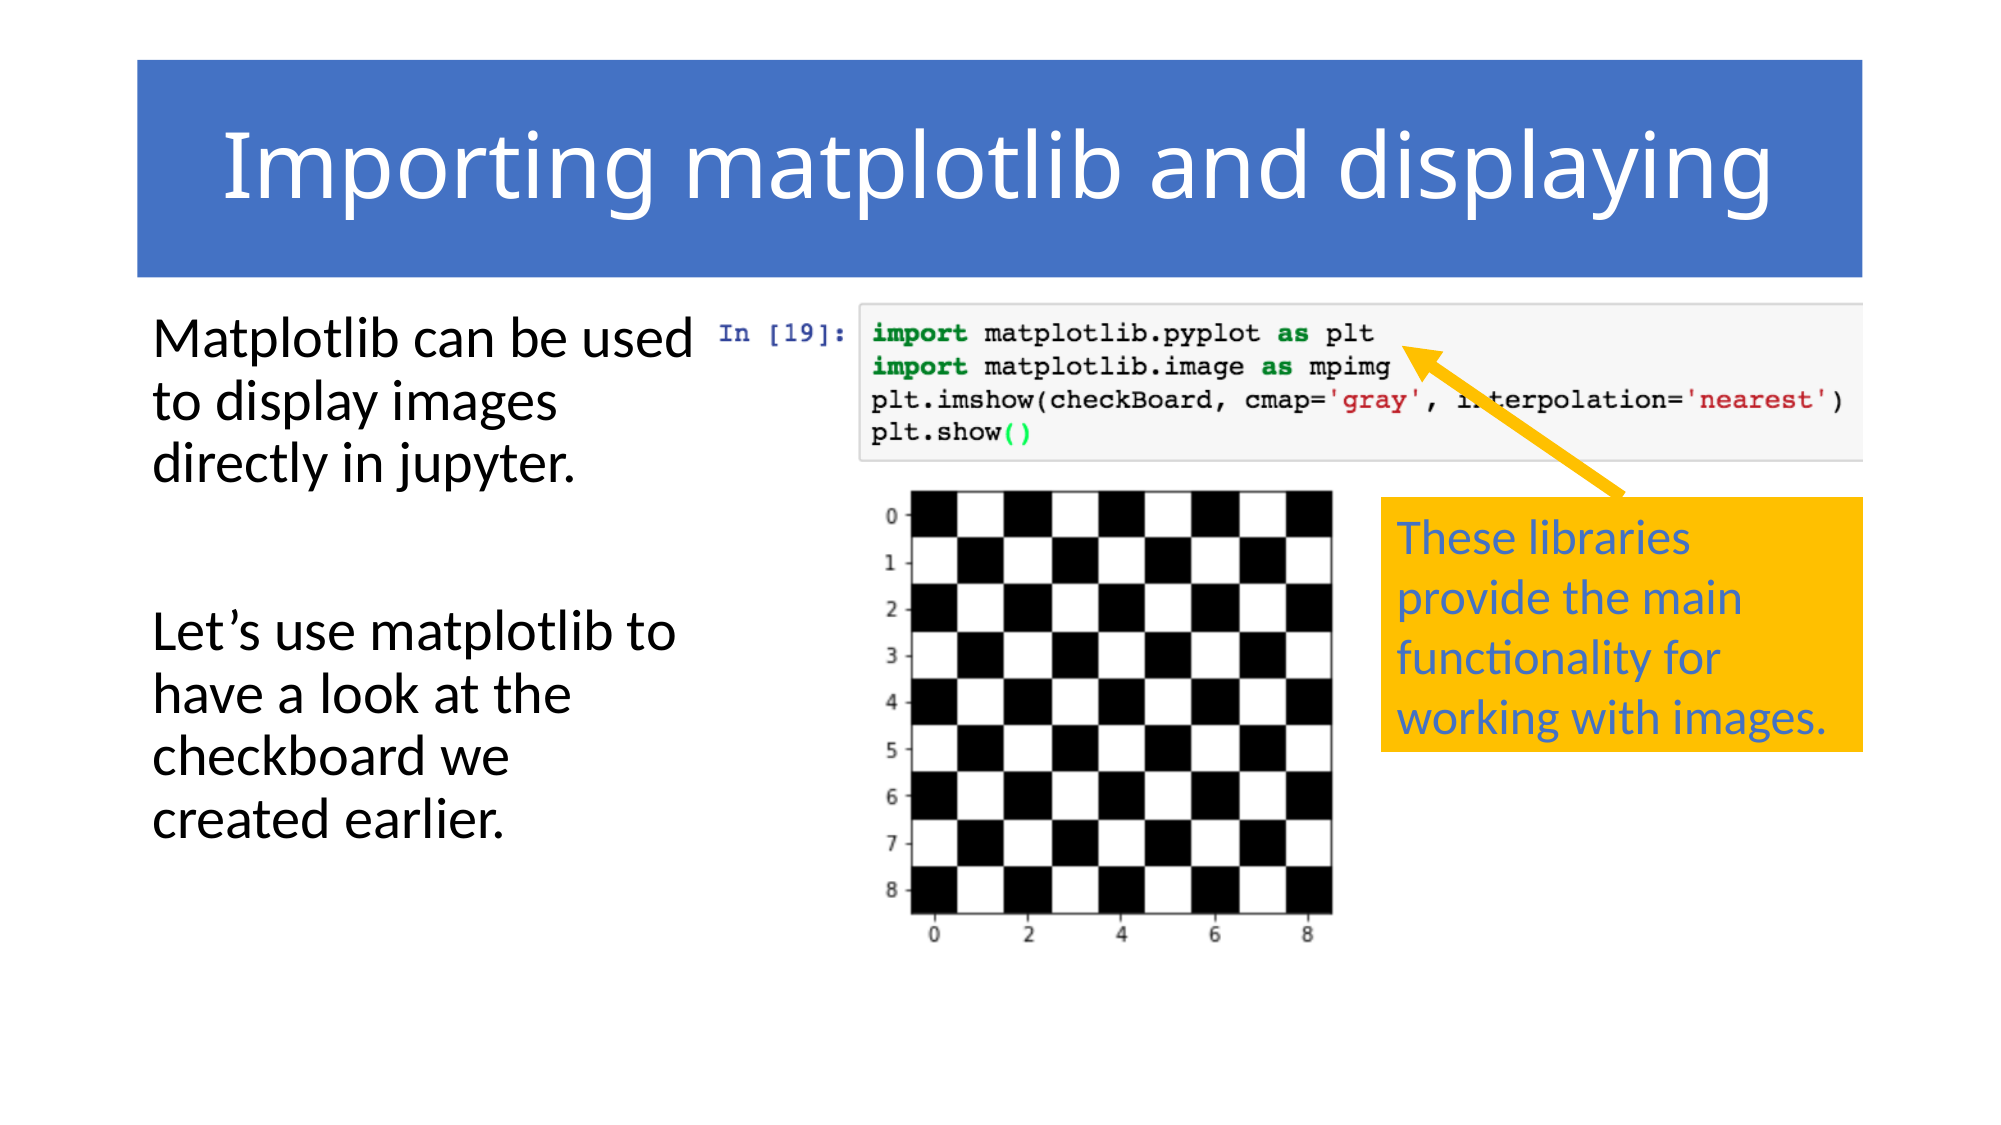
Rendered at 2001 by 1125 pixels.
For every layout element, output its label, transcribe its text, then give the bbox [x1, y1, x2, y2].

list Matplotlib can be used to display images directly in jupyter. Let’s use matplotlib to have a look at the checkboard we created earlier. [137, 299, 714, 1014]
title Importing matplotlib and displaying [137, 59, 1863, 278]
picture [693, 299, 1863, 957]
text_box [1401, 345, 1623, 497]
